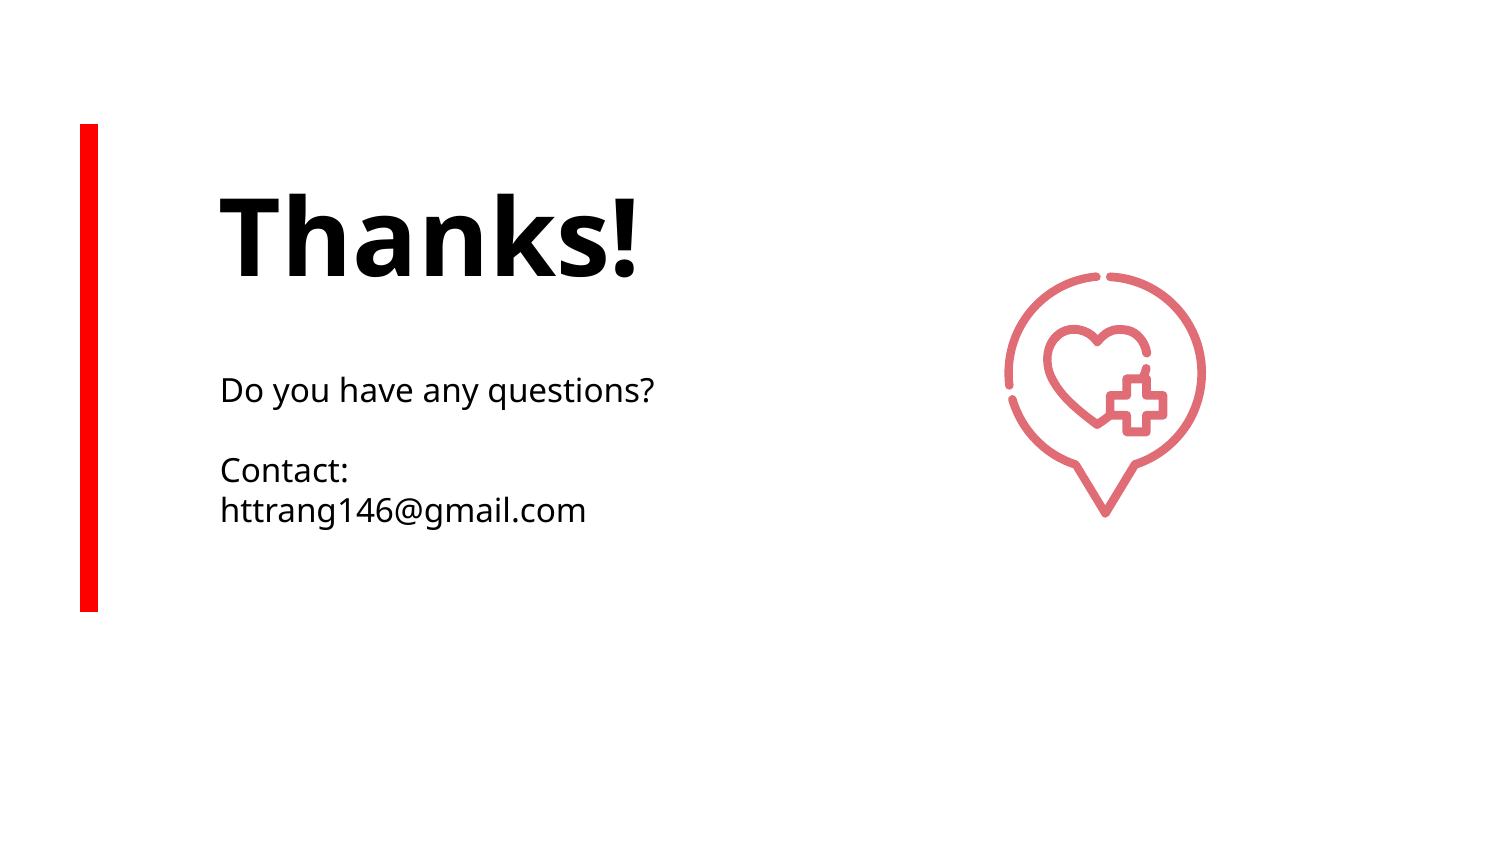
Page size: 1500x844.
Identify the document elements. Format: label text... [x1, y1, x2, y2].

title Thanks! [203, 197, 1092, 313]
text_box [1004, 272, 1206, 518]
subtitle Do you have any questions? Contact: httrang146@gmail.com [204, 344, 748, 554]
